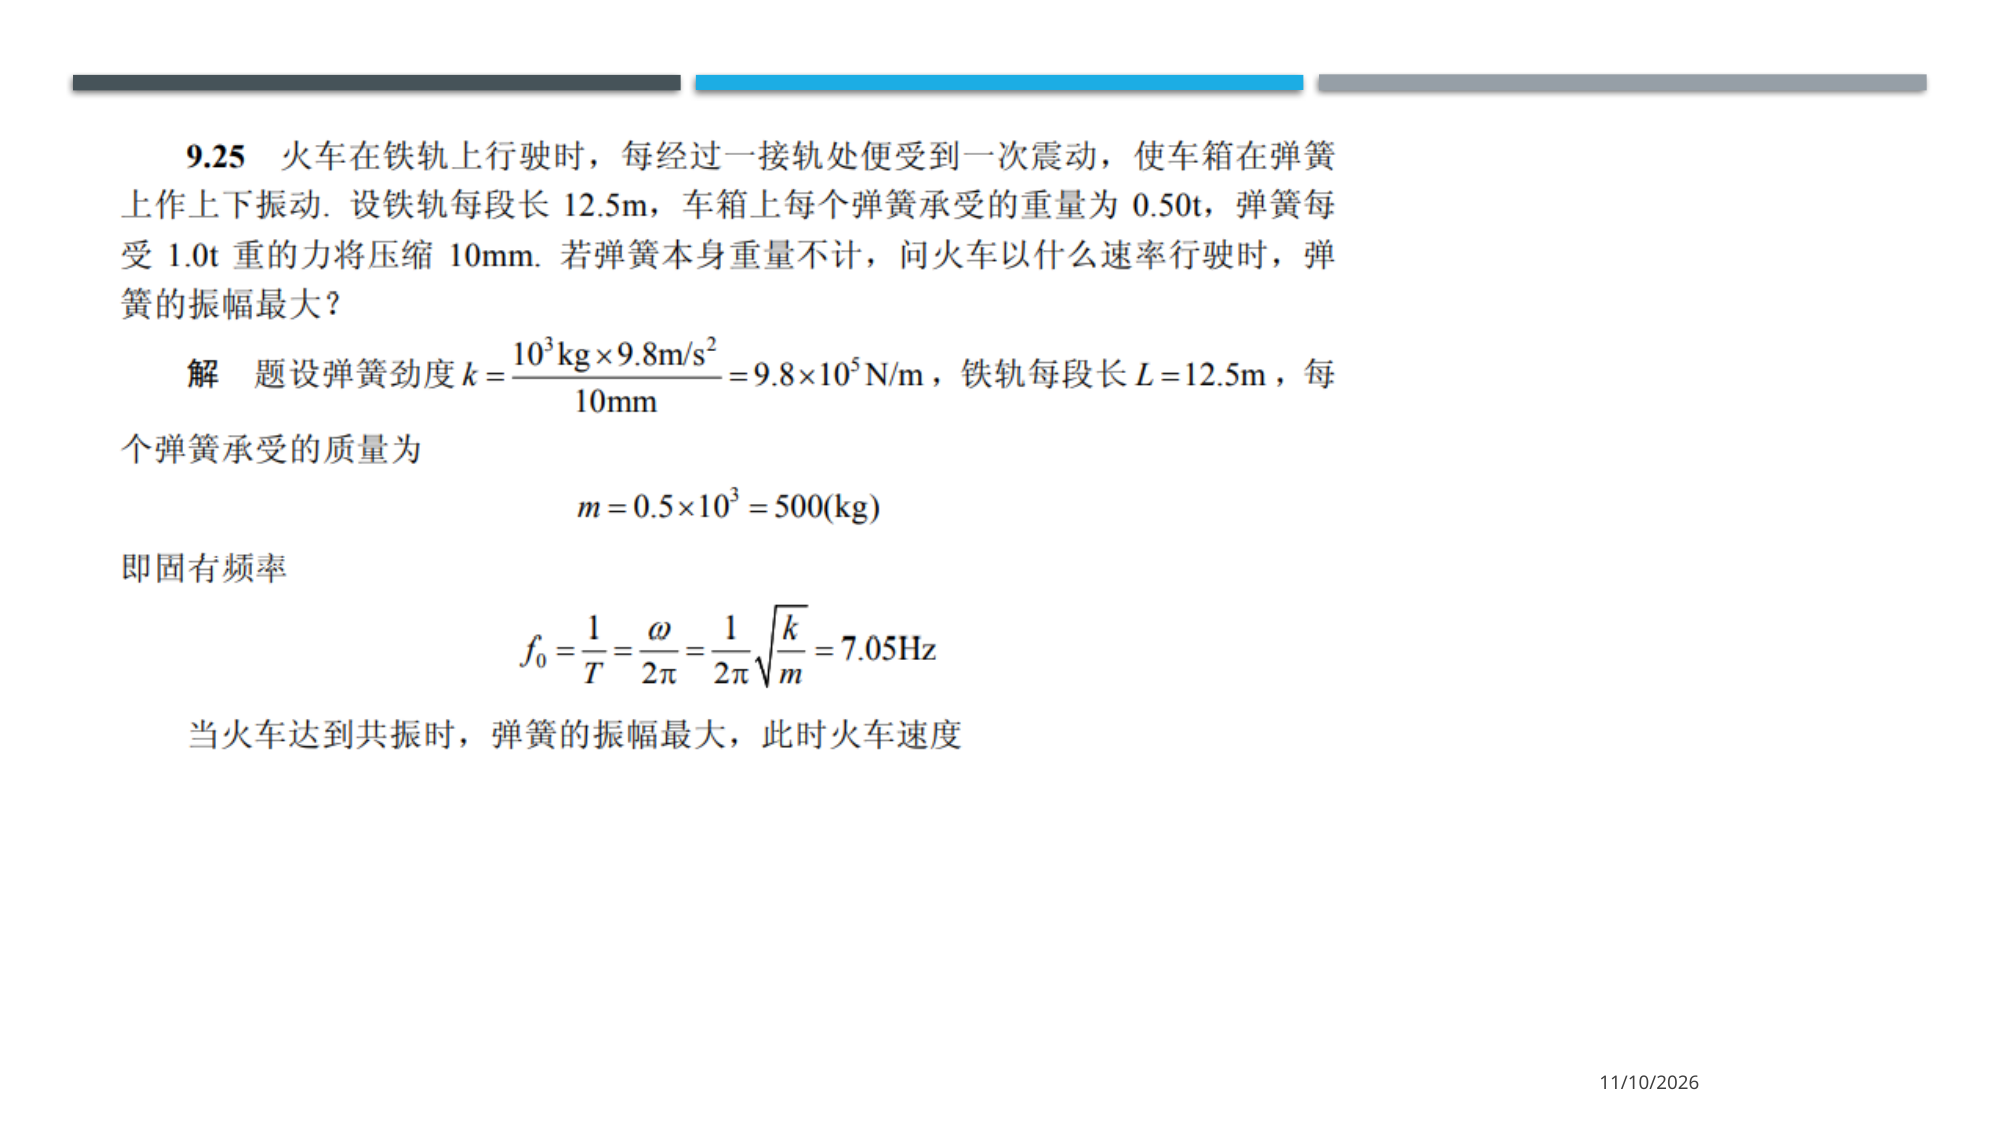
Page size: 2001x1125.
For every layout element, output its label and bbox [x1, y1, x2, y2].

picture [94, 114, 1371, 816]
slide_number [1247, 1053, 1715, 1114]
